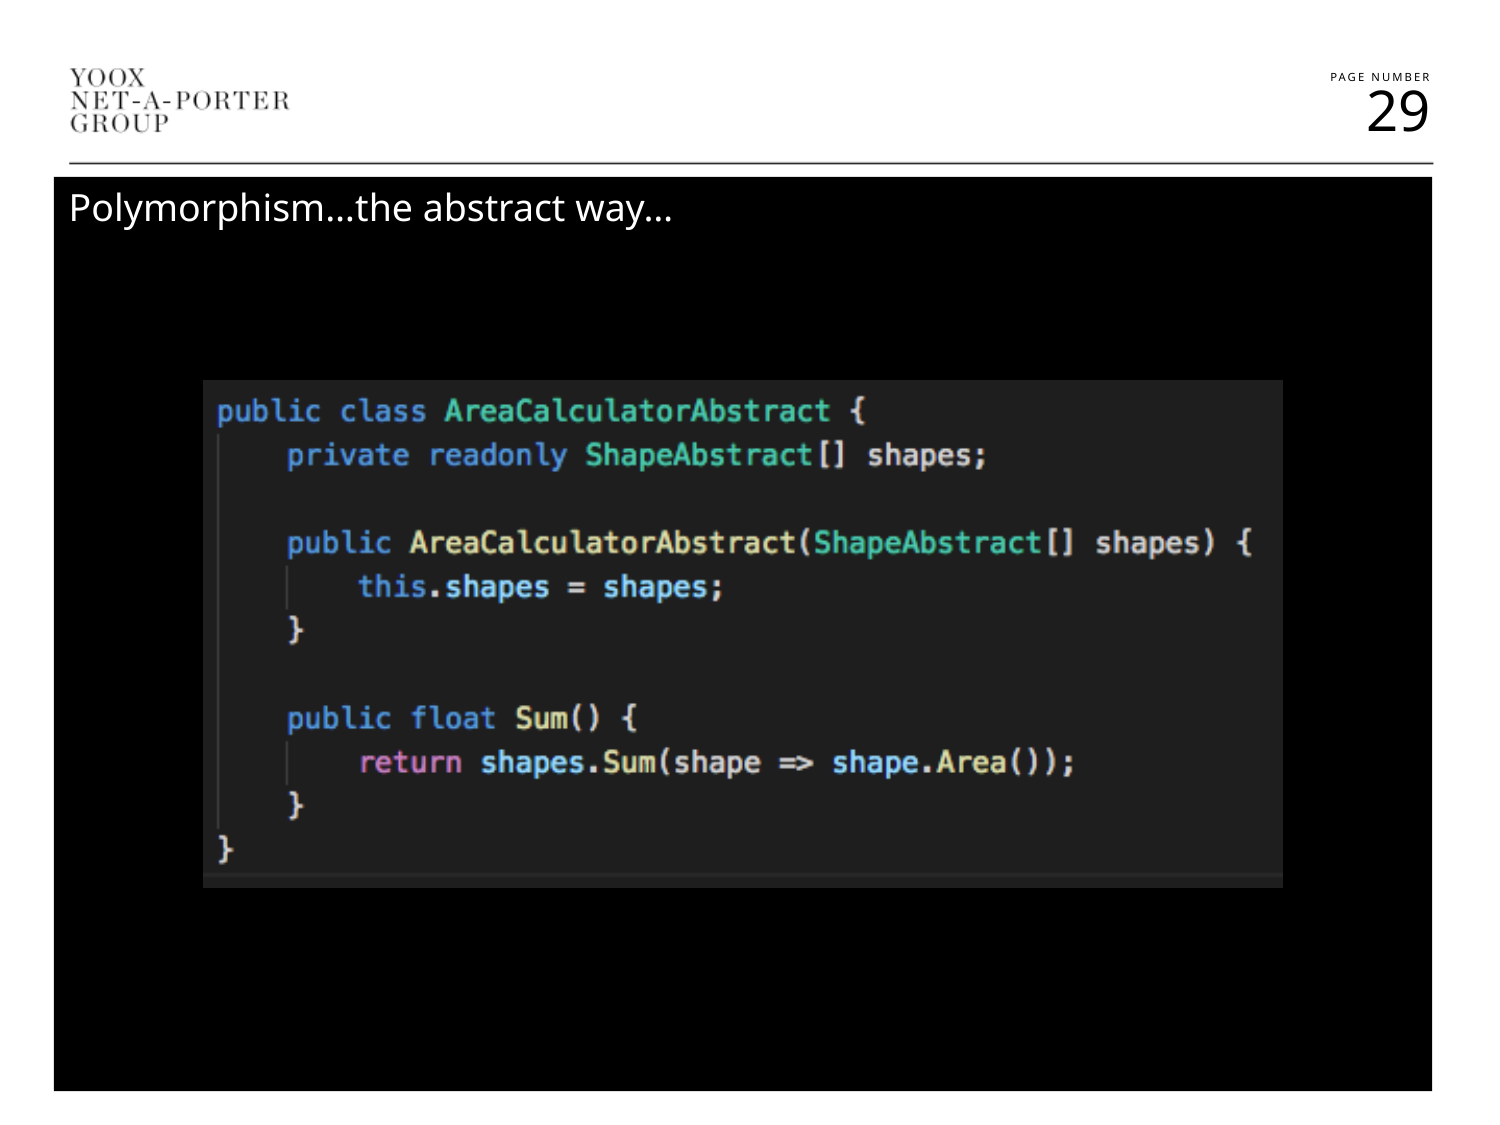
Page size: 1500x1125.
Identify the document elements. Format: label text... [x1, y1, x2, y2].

picture [203, 380, 1283, 888]
list Polymorphism…the abstract way… [53, 176, 1433, 1092]
